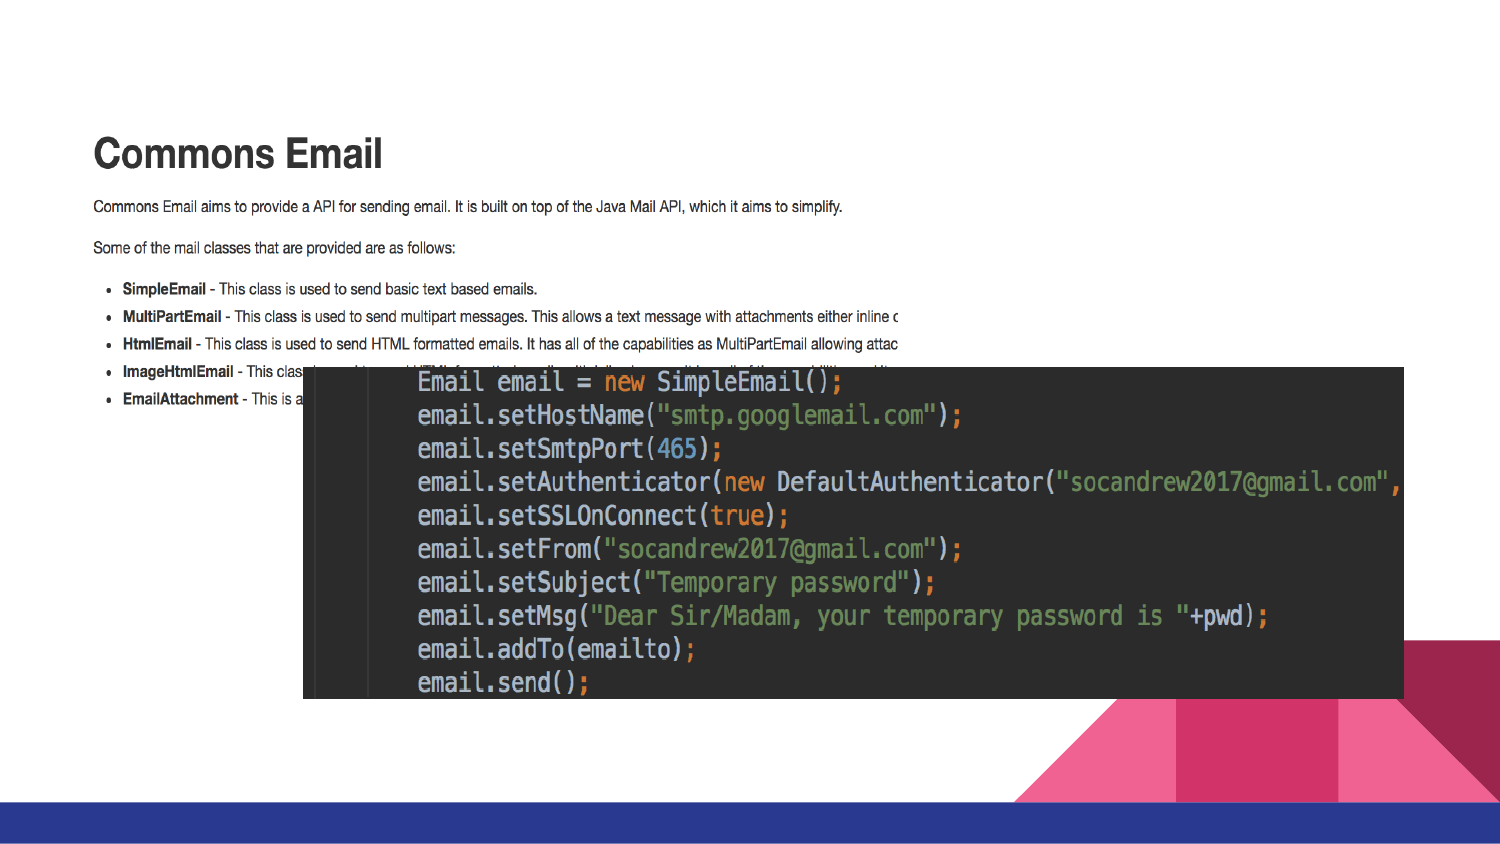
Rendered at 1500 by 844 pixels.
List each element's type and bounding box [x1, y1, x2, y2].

picture [85, 113, 1405, 700]
